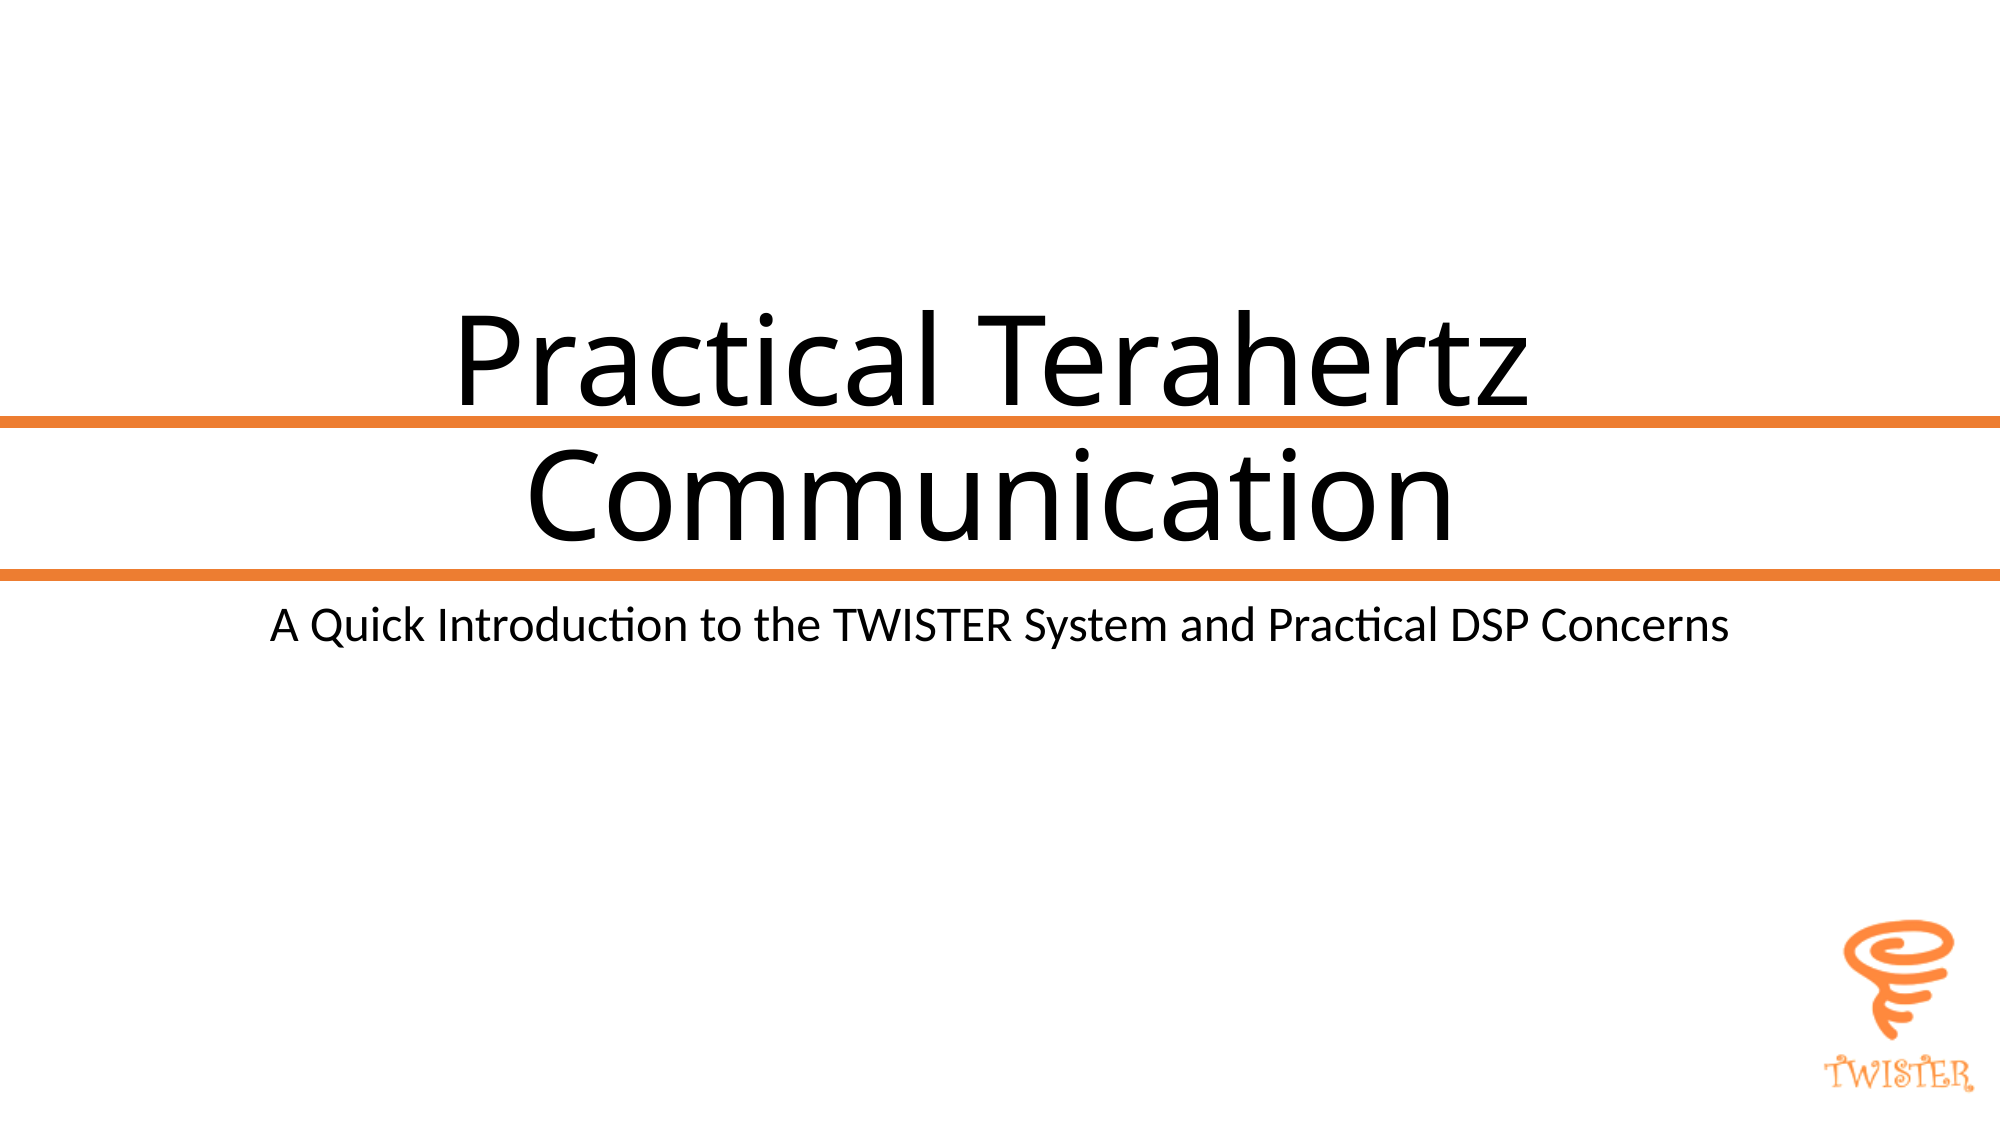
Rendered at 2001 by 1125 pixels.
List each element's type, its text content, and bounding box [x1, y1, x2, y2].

text_box [0, 421, 2000, 576]
picture [1804, 906, 2000, 1125]
title Practical Terahertz Communication [64, 183, 1919, 575]
subtitle A Quick Introduction to the TWISTER System and Practical DSP Concerns [249, 590, 1750, 863]
